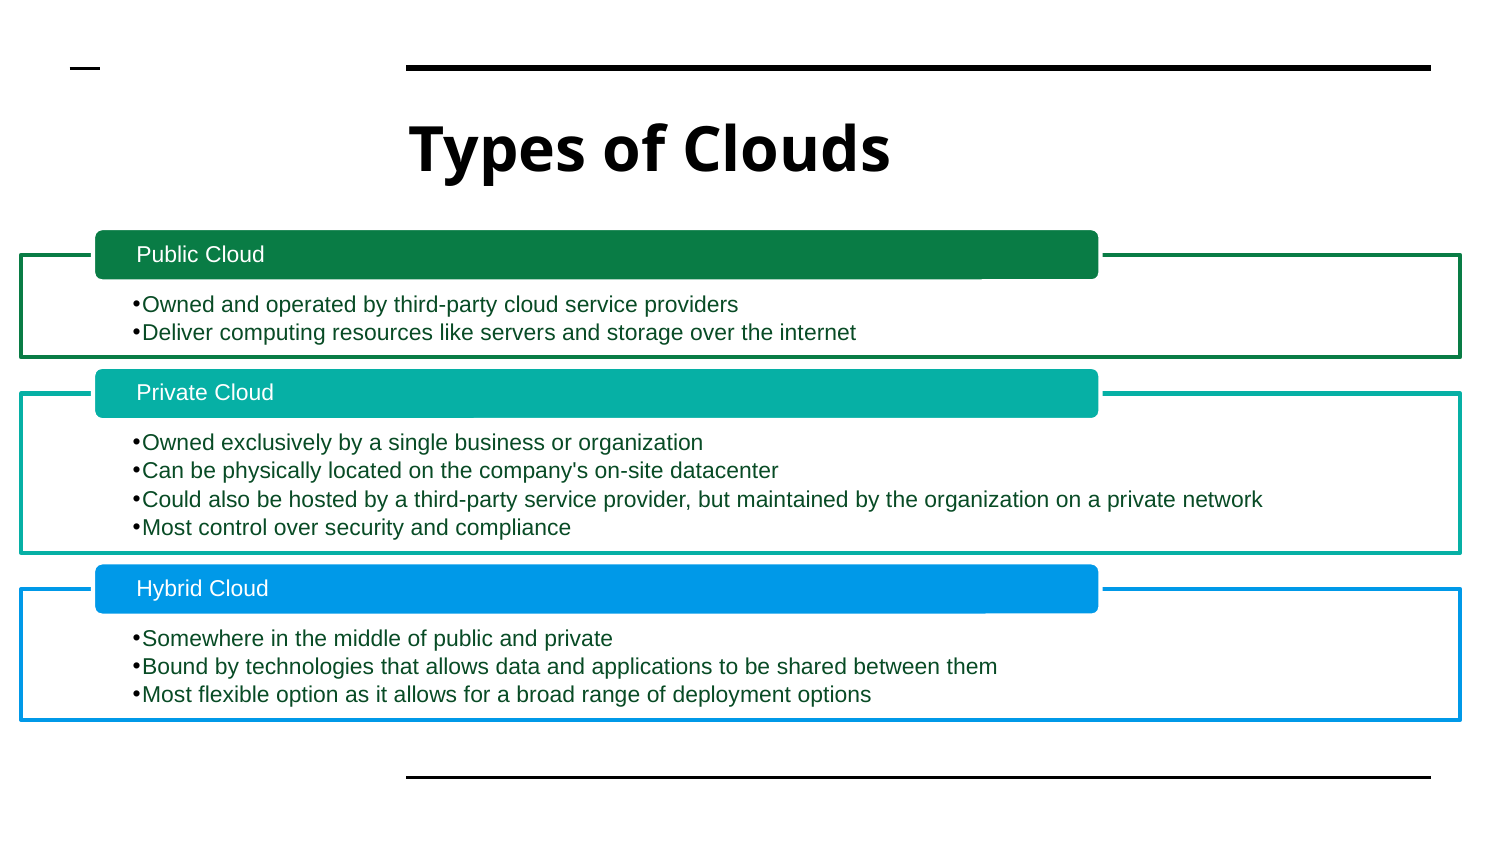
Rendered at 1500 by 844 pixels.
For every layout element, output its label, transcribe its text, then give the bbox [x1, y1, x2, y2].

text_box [20, 198, 1461, 750]
title Types of Clouds [393, 94, 1431, 197]
